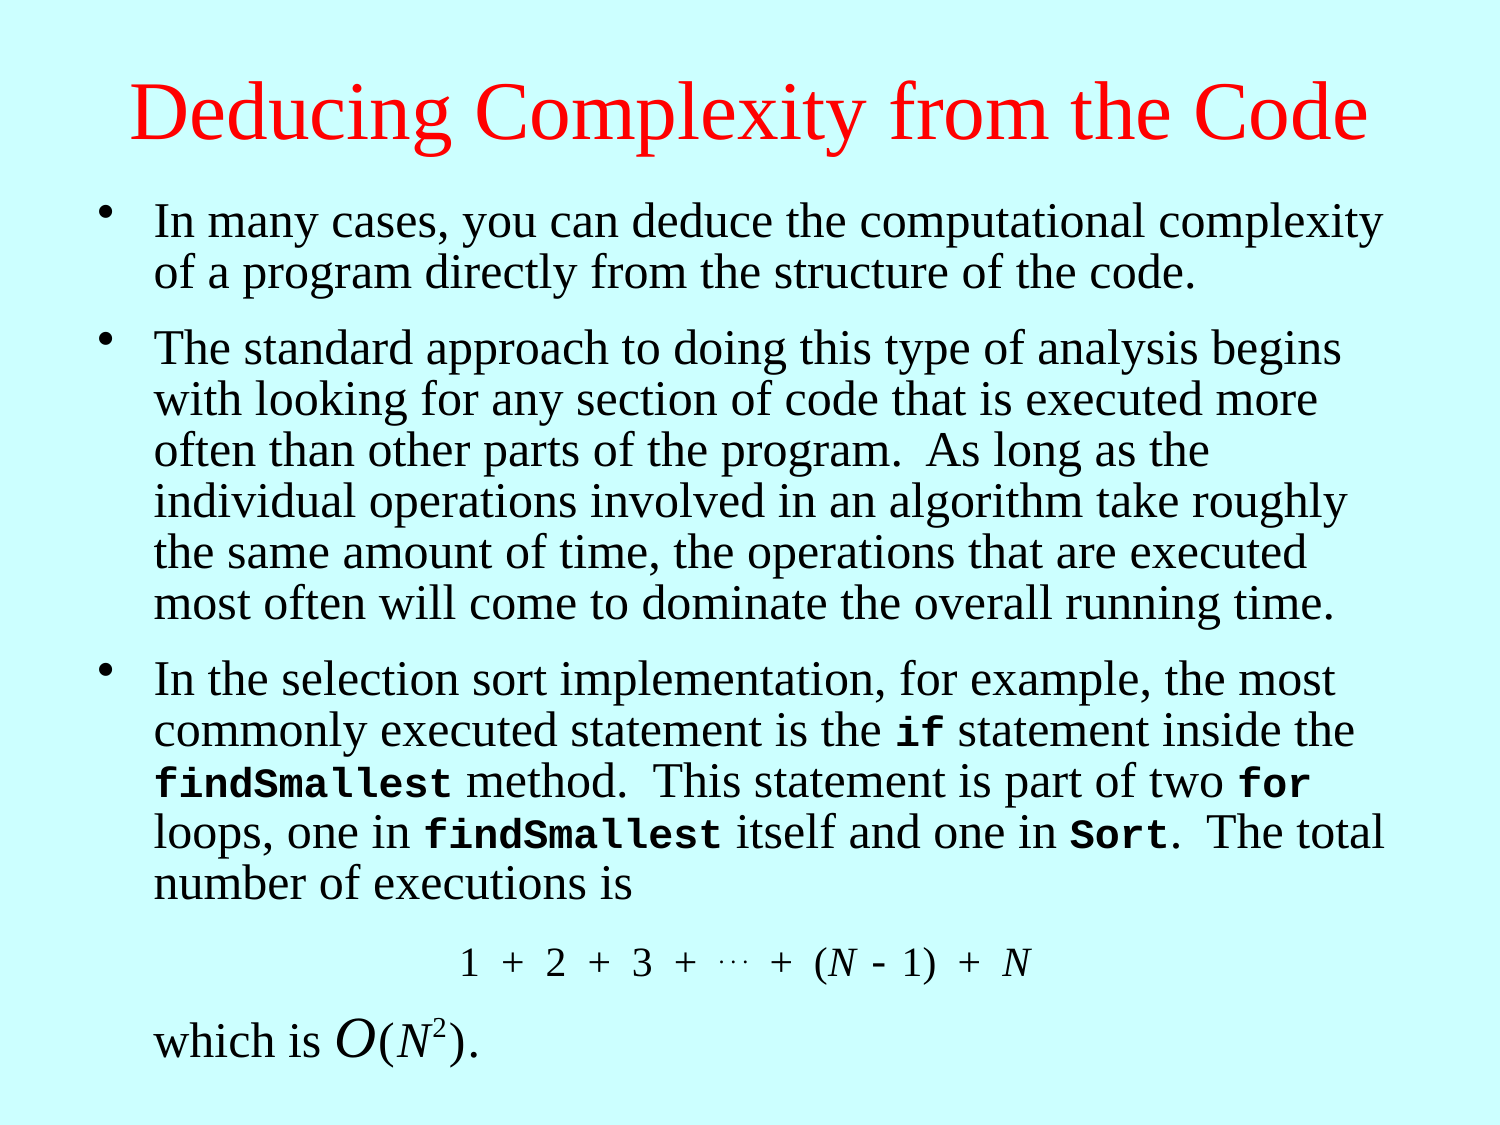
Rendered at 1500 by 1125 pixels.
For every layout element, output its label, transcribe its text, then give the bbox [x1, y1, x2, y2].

text_box 1 + 2 + 3 + . . . + (N - 1) + N [444, 926, 1056, 992]
title Deducing Complexity from the Code [0, 12, 1500, 201]
text_box In many cases, you can deduce the computational complexity of a program directly from the structure of the code. The standard approach to doing this type of analysis begins with looking for any section of code that is executed more often than other parts of the program. As long as the individual operations involved in an algorithm take roughly the same amount of time, the operations that are executed most often will come to dominate the overall running time. In the selection sort implementation, for example, the most commonly executed statement is the if statement inside the findSmallest method. This statement is part of two for loops, one in findSmallest itself and one in Sort. The total number of executions is which is O(N2). [82, 189, 1425, 1088]
